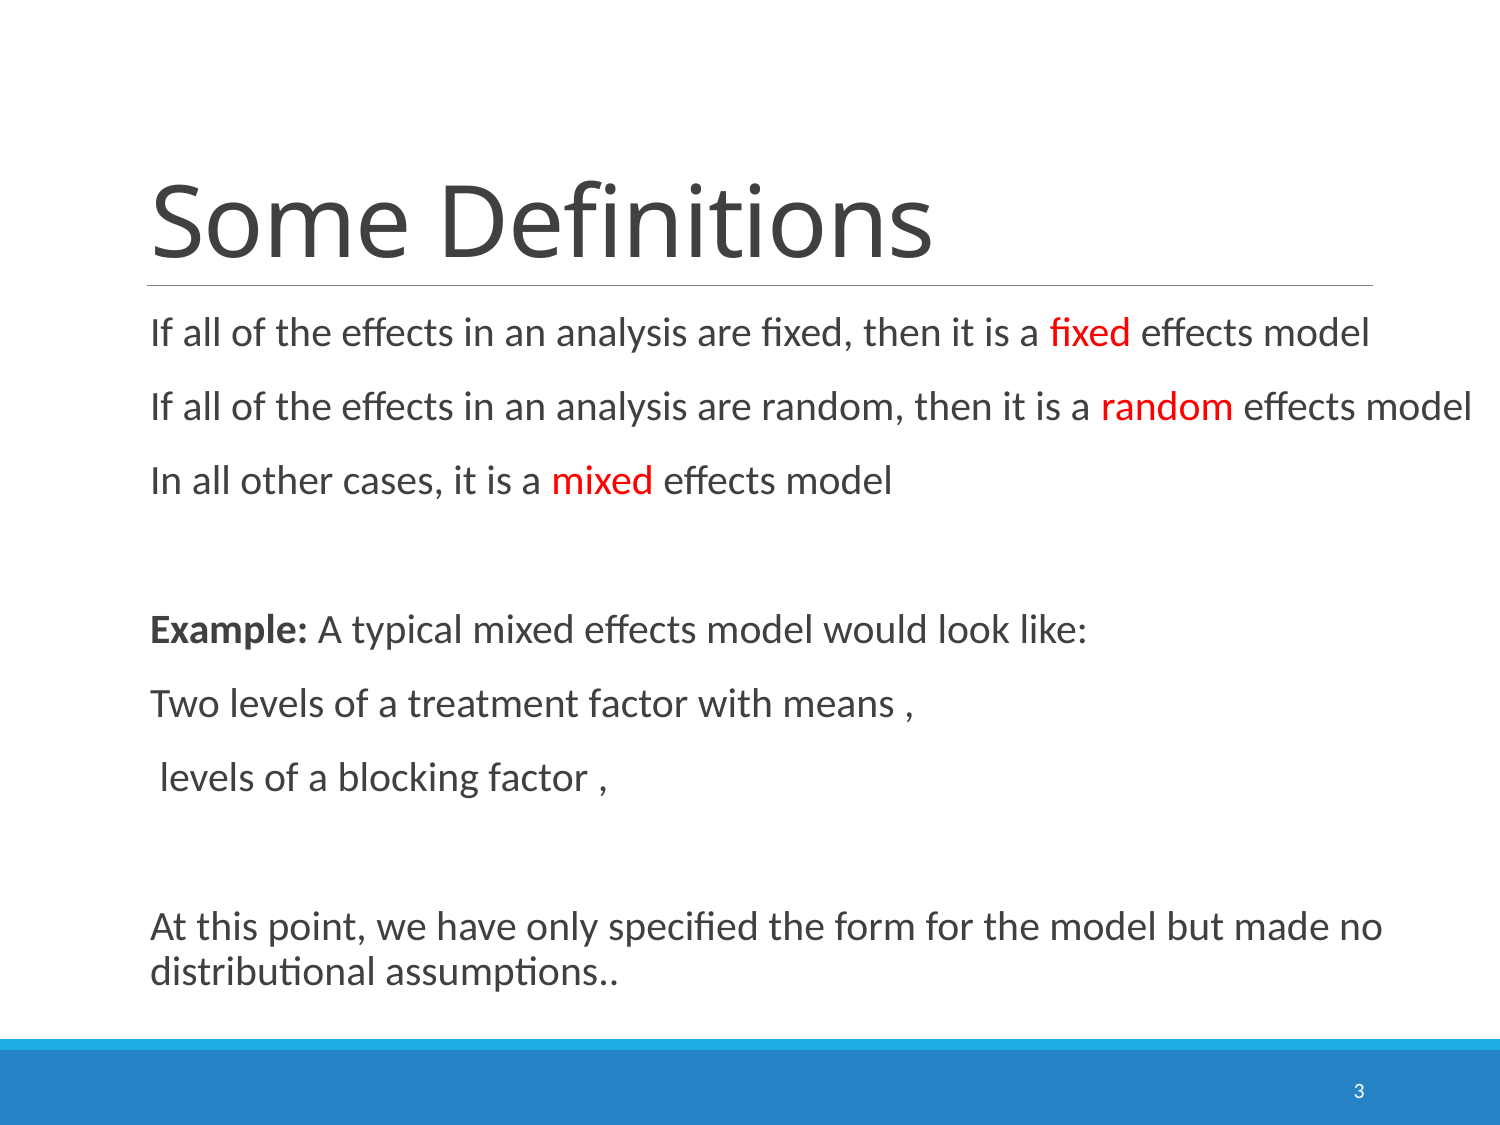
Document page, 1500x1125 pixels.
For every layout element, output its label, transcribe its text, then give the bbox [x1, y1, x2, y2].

slide_number 3 [1218, 1059, 1380, 1120]
title Some Definitions [135, 47, 1373, 285]
